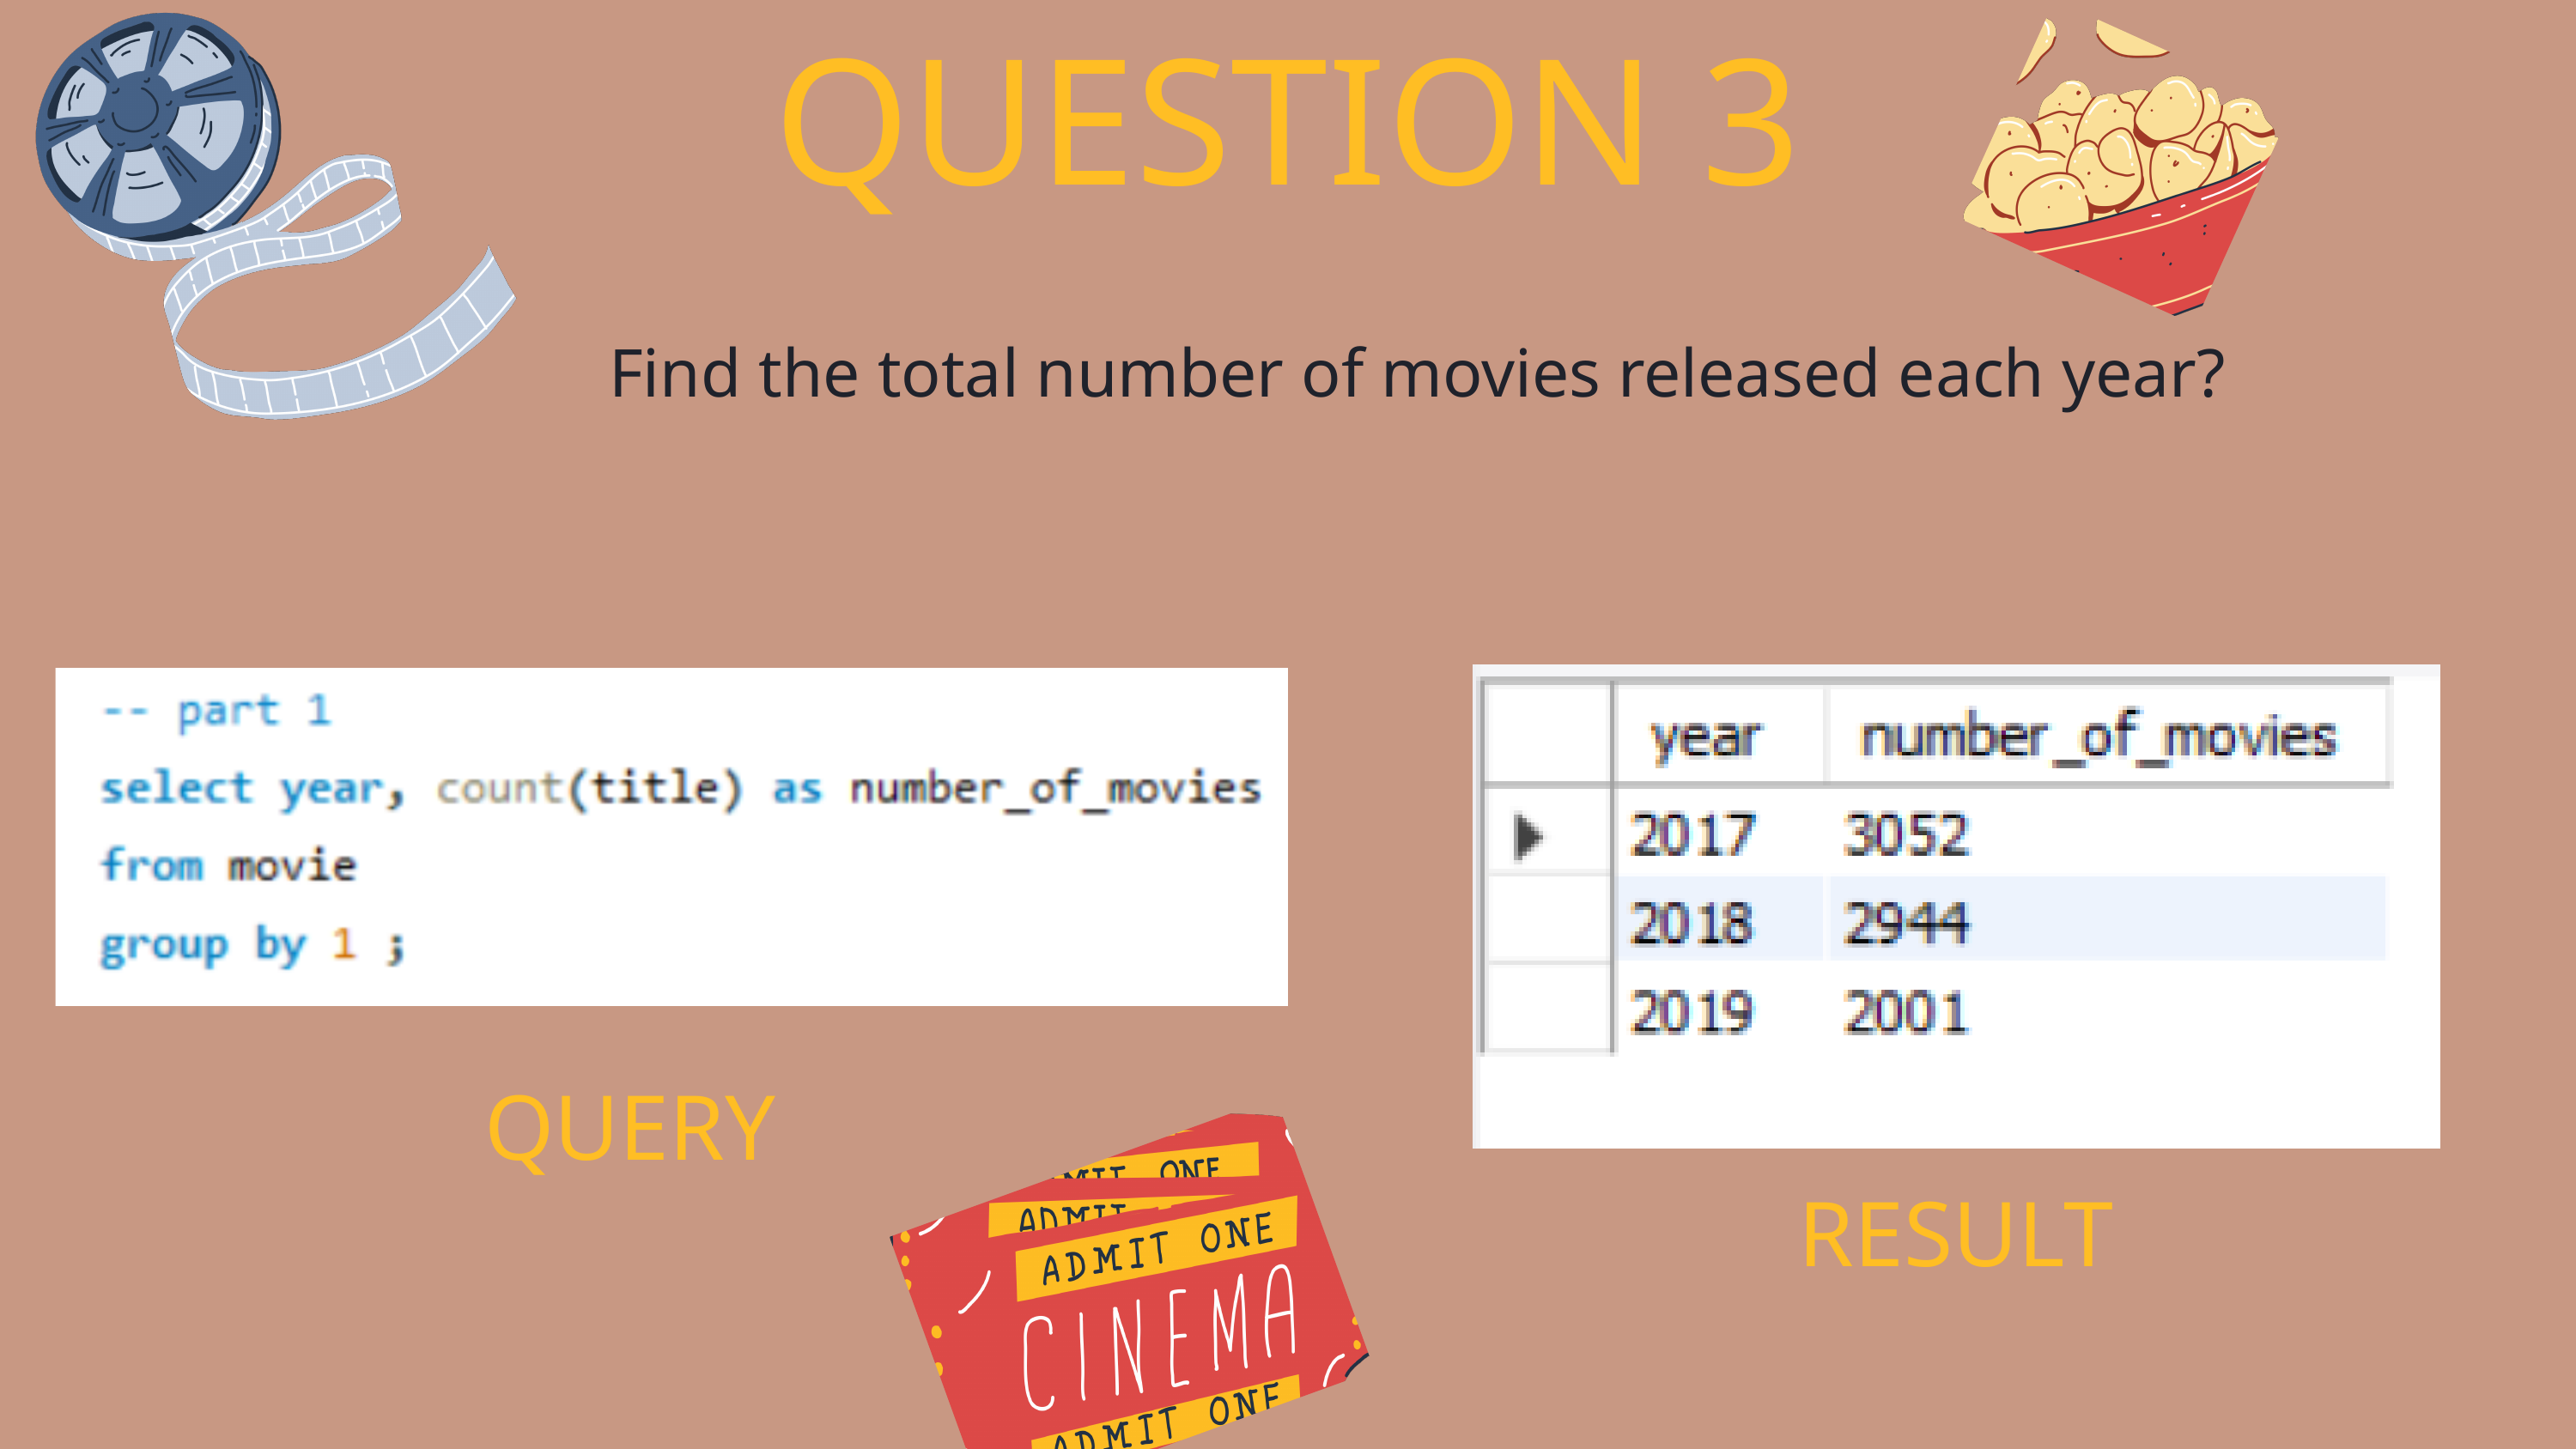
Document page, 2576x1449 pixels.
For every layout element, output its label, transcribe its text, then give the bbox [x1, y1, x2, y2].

text_box [1473, 664, 2440, 1149]
text_box [1956, 0, 2293, 318]
text_box RESULT [1731, 1194, 2182, 1284]
text_box QUERY [469, 1088, 792, 1178]
text_box [30, 11, 517, 420]
text_box QUESTION 3 [629, 45, 1946, 221]
text_box [889, 1097, 1375, 1449]
text_box [55, 668, 1289, 1006]
text_box Find the total number of movies released each year? [592, 318, 2576, 410]
